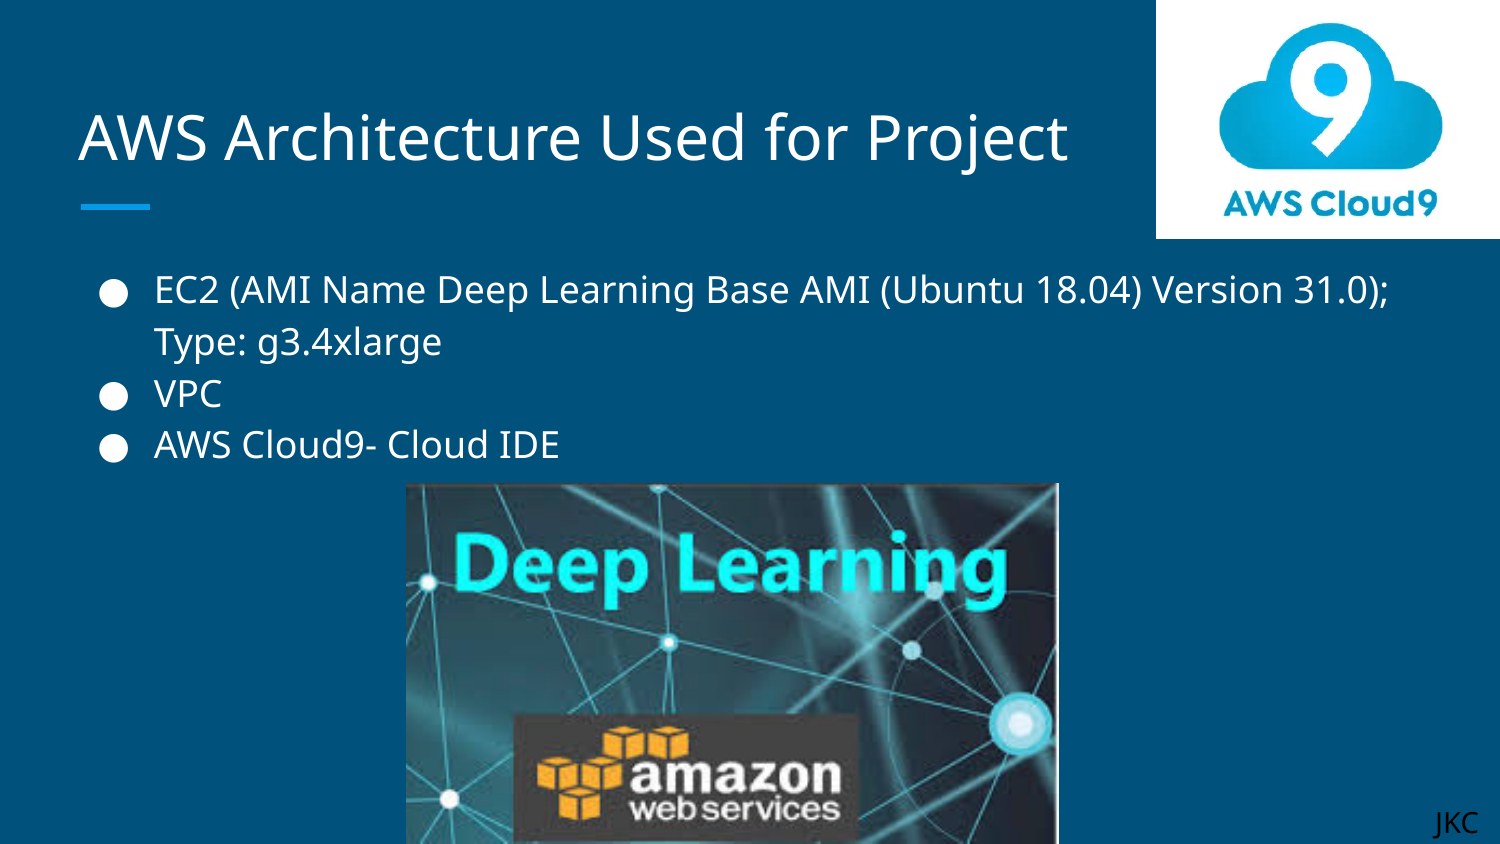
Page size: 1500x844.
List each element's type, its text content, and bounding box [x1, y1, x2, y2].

title AWS Architecture Used for Project [63, 75, 1151, 188]
text_box JKC [1420, 789, 1500, 844]
list EC2 (AMI Name Deep Learning Base AMI (Ubuntu 18.04) Version 31.0); Type: g3.4xlarge VPC AWS Cloud9- Cloud IDE [63, 244, 1437, 750]
picture [407, 484, 1058, 844]
picture [1157, 0, 1500, 238]
